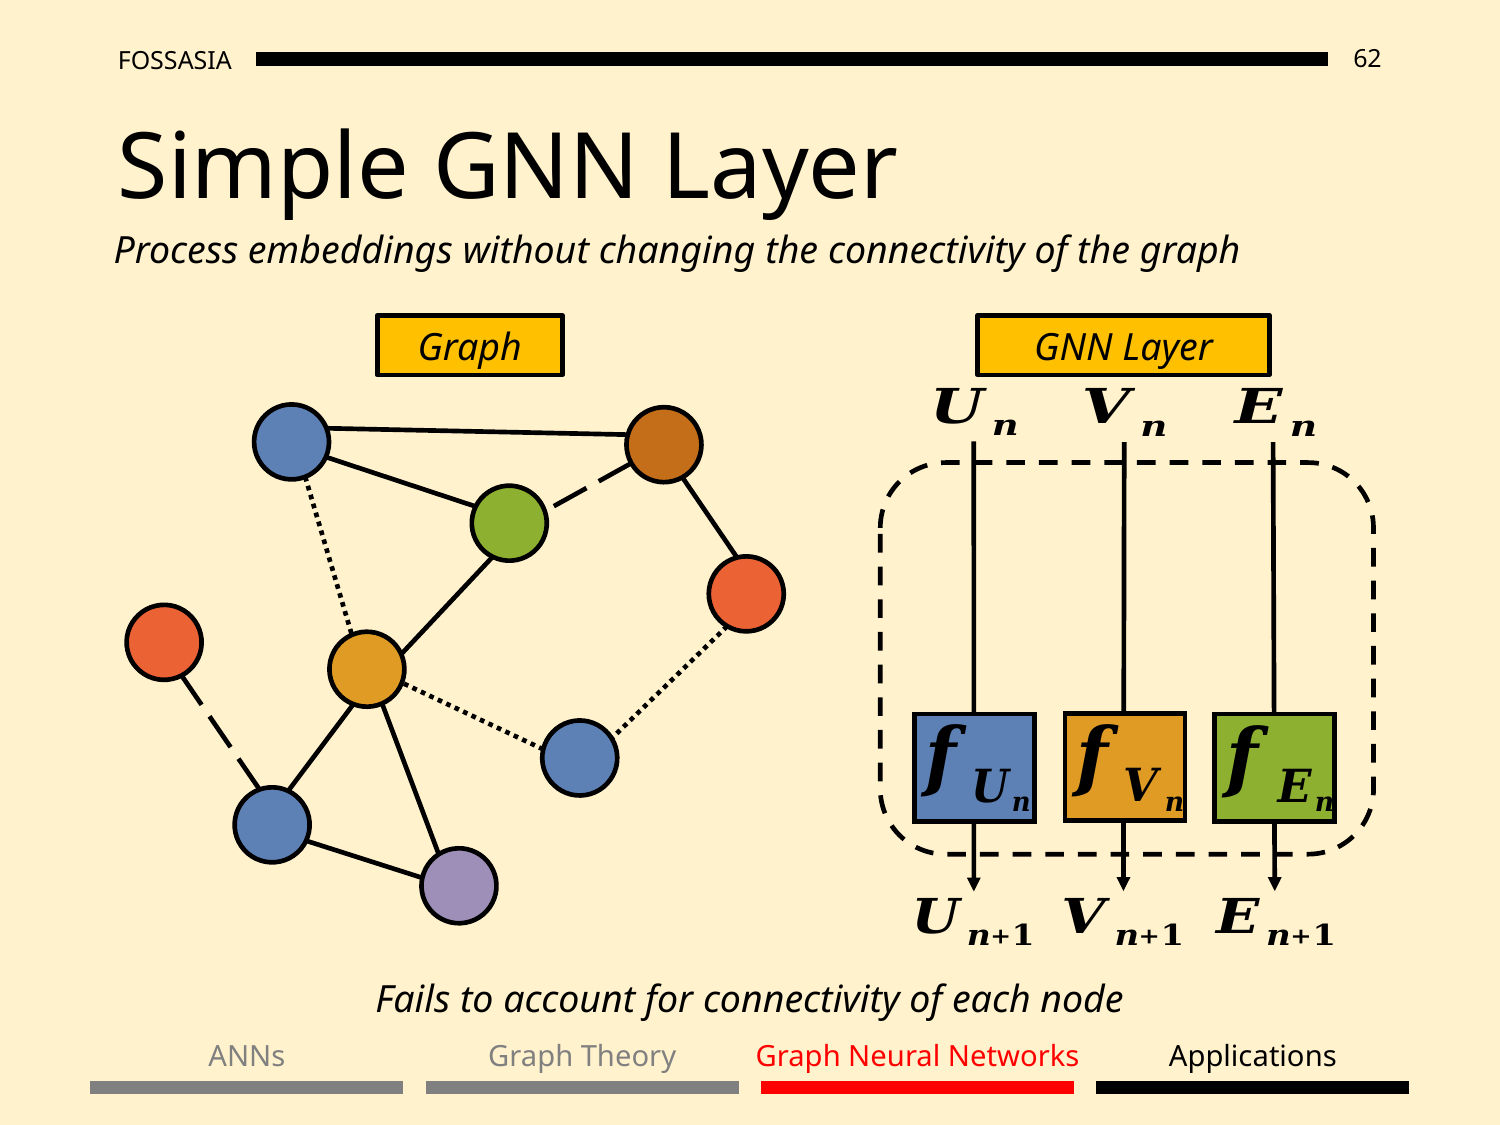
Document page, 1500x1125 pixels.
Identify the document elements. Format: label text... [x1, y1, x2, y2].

text_box [470, 484, 548, 562]
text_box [382, 703, 439, 855]
text_box [707, 555, 785, 633]
text_box Process embeddings without changing the connectivity of the graph [98, 218, 1256, 278]
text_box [325, 456, 476, 507]
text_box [682, 477, 737, 558]
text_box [305, 840, 423, 878]
text_box [420, 847, 498, 925]
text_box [90, 1029, 1410, 1088]
text_box [1275, 461, 1375, 856]
text_box Graph [377, 315, 563, 375]
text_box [326, 428, 628, 435]
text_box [401, 682, 544, 750]
text_box [233, 786, 311, 864]
text_box Fails to account for connectivity of each node [360, 967, 1140, 1028]
text_box [974, 461, 1123, 856]
text_box [879, 461, 973, 856]
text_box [288, 704, 354, 791]
text_box [1125, 461, 1273, 856]
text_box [401, 556, 493, 655]
text_box [541, 719, 619, 797]
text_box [181, 675, 260, 790]
text_box [625, 406, 703, 484]
text_box [253, 403, 331, 481]
text_box [125, 603, 203, 681]
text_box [544, 463, 632, 512]
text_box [611, 626, 728, 739]
title Simple GNN Layer [103, 59, 1397, 278]
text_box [305, 476, 352, 635]
text_box GNN Layer [977, 315, 1270, 375]
text_box [328, 630, 406, 708]
